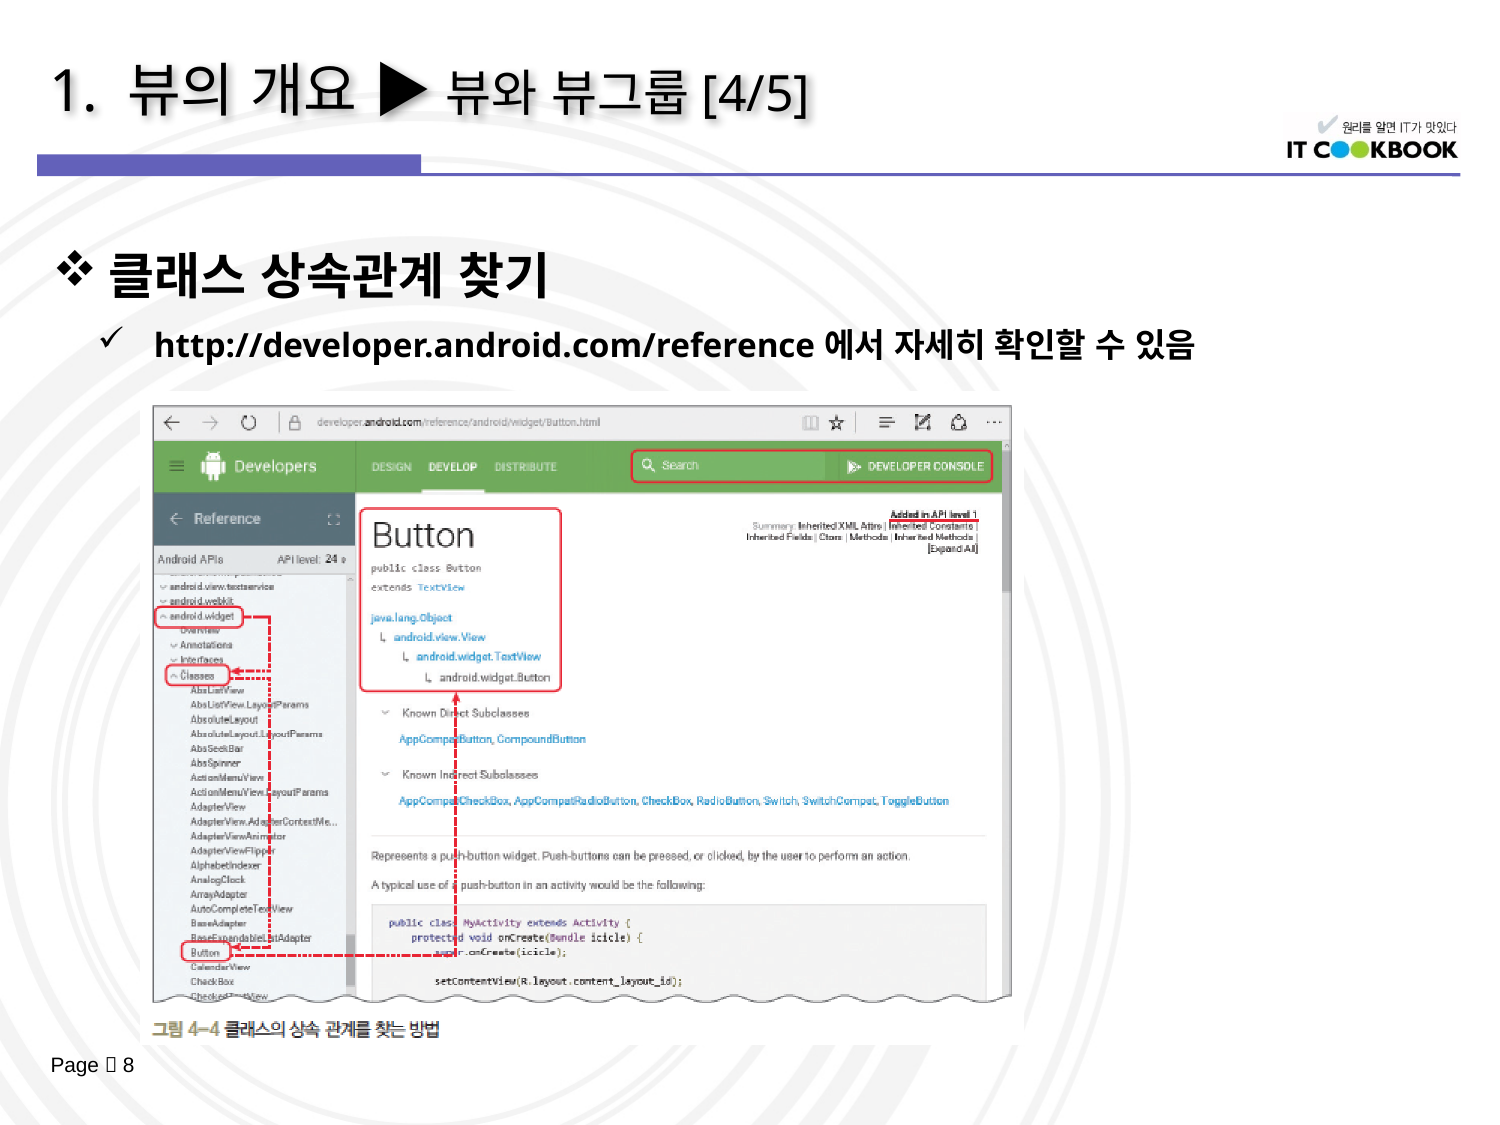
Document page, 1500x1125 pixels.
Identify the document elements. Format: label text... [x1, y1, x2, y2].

picture [0, 35, 1500, 1125]
list 클래스 상속관계 찾기 http://developer.android.com/reference에서 자세히 확인할 수 있음 [8, 243, 1480, 1031]
title 1. 뷰의 개요 ▶ 뷰와 뷰그룹[4/5] [48, 53, 1448, 161]
